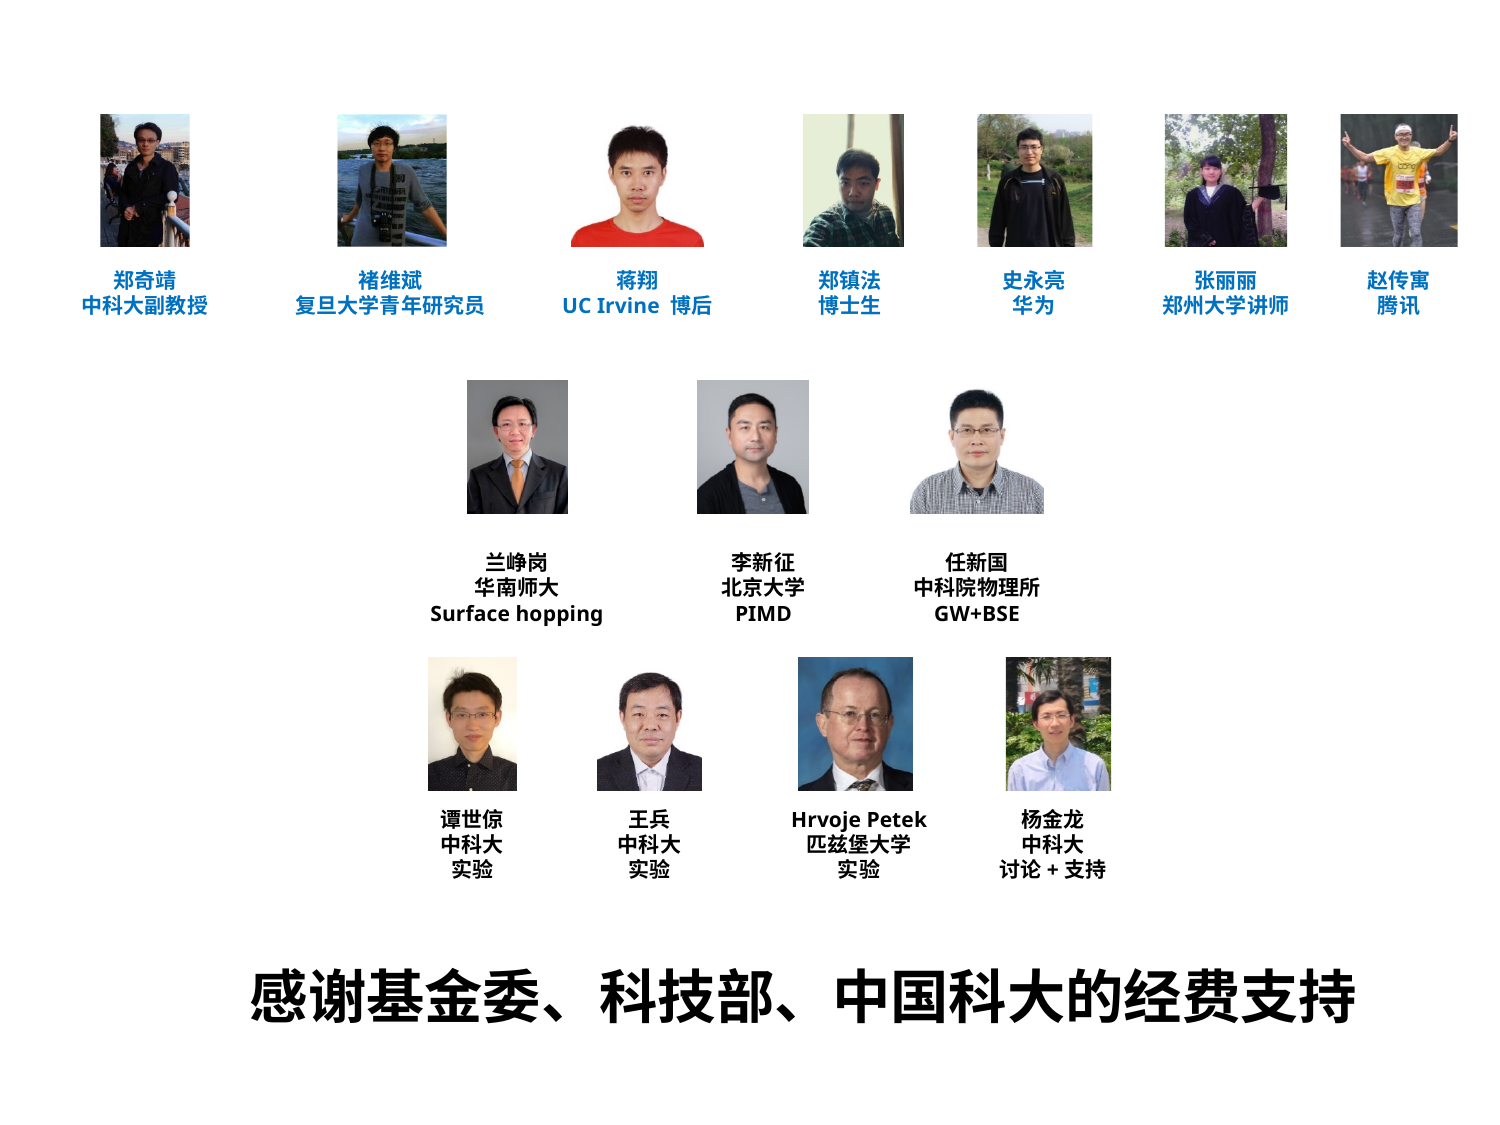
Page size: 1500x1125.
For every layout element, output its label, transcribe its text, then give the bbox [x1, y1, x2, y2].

text_box 蒋翔 UC Irvine 博后 [547, 259, 728, 326]
text_box 王兵 中科大 实验 [602, 799, 697, 890]
picture [467, 379, 568, 514]
text_box 郑奇靖 中科大副教授 [66, 259, 224, 326]
text_box 张丽丽 郑州大学讲师 [1147, 259, 1305, 326]
text_box 赵传寓 腾讯 [1352, 259, 1446, 326]
picture [977, 113, 1093, 248]
picture [1340, 113, 1458, 248]
text_box 李新征 北京大学 PIMD [706, 541, 821, 633]
picture [797, 657, 914, 791]
text_box 兰峥岗 华南师大 Surface hopping [415, 541, 620, 633]
picture [910, 379, 1044, 514]
text_box 任新国 中科院物理所 GW+BSE [898, 541, 1056, 633]
text_box 谭世倞 中科大 实验 [425, 798, 520, 890]
text_box 杨金龙 中科大 讨论+支持 [984, 798, 1122, 890]
text_box 史永亮 华为 [987, 259, 1081, 326]
picture [100, 113, 190, 248]
text_box 感谢基金委、科技部、中国科大的经费支持 [235, 952, 1372, 1038]
text_box 郑镇法 博士生 [803, 259, 898, 326]
picture [570, 113, 705, 248]
picture [1164, 113, 1288, 248]
text_box 褚维斌 复旦大学青年研究员 [280, 259, 502, 326]
picture [697, 379, 809, 514]
picture [597, 657, 702, 791]
text_box Hrvoje Petek 匹兹堡大学 实验 [776, 798, 943, 890]
picture [803, 113, 904, 248]
picture [336, 113, 448, 248]
picture [1005, 657, 1112, 791]
picture [428, 657, 517, 791]
